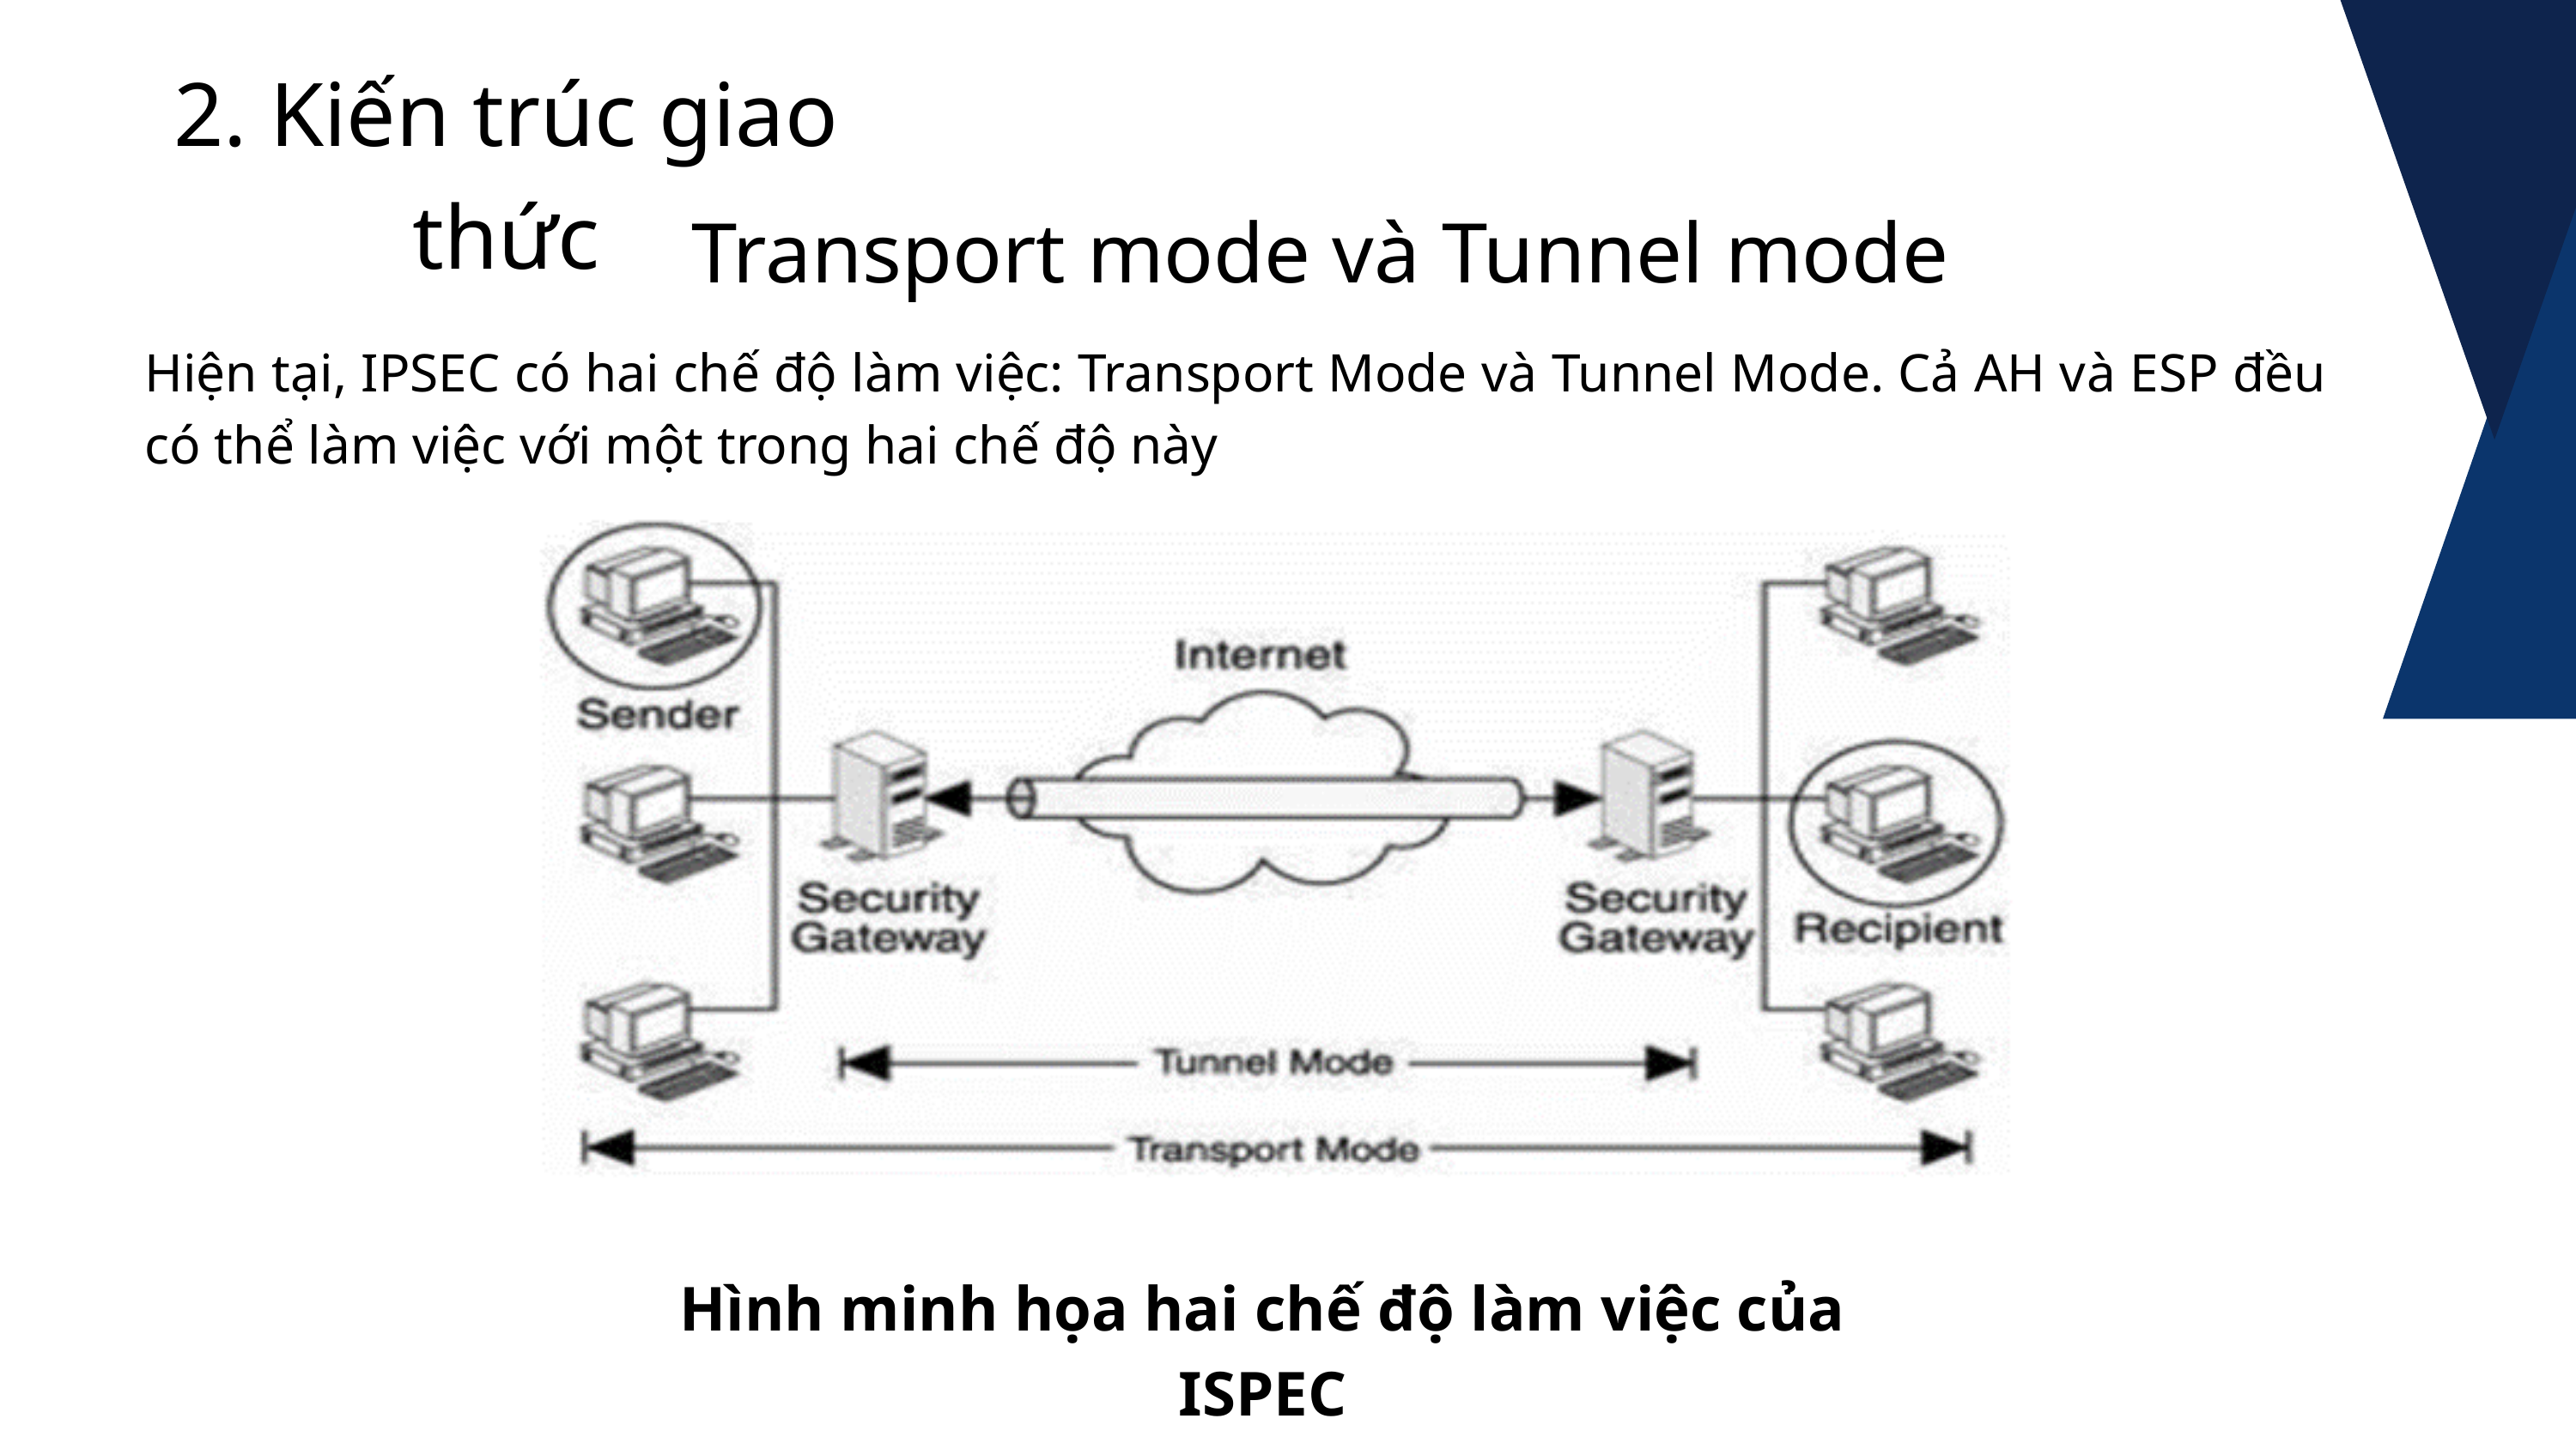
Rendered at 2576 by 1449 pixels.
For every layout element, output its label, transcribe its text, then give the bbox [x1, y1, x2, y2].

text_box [2340, 0, 2576, 440]
text_box [482, 548, 2094, 1237]
text_box Hình minh họa hai chế độ làm việc của ISPEC [603, 1258, 1923, 1428]
text_box Transport mode và Tunnel mode [659, 184, 1981, 329]
text_box Hiện tại, IPSEC có hai chế độ làm việc: Transport Mode và Tunnel Mode. Cả AH và ESP đều có thể làm việc với một trong hai chế độ này [144, 329, 2327, 548]
text_box 2. Kiến trúc giao thức [90, 41, 923, 287]
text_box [2382, 447, 2576, 719]
